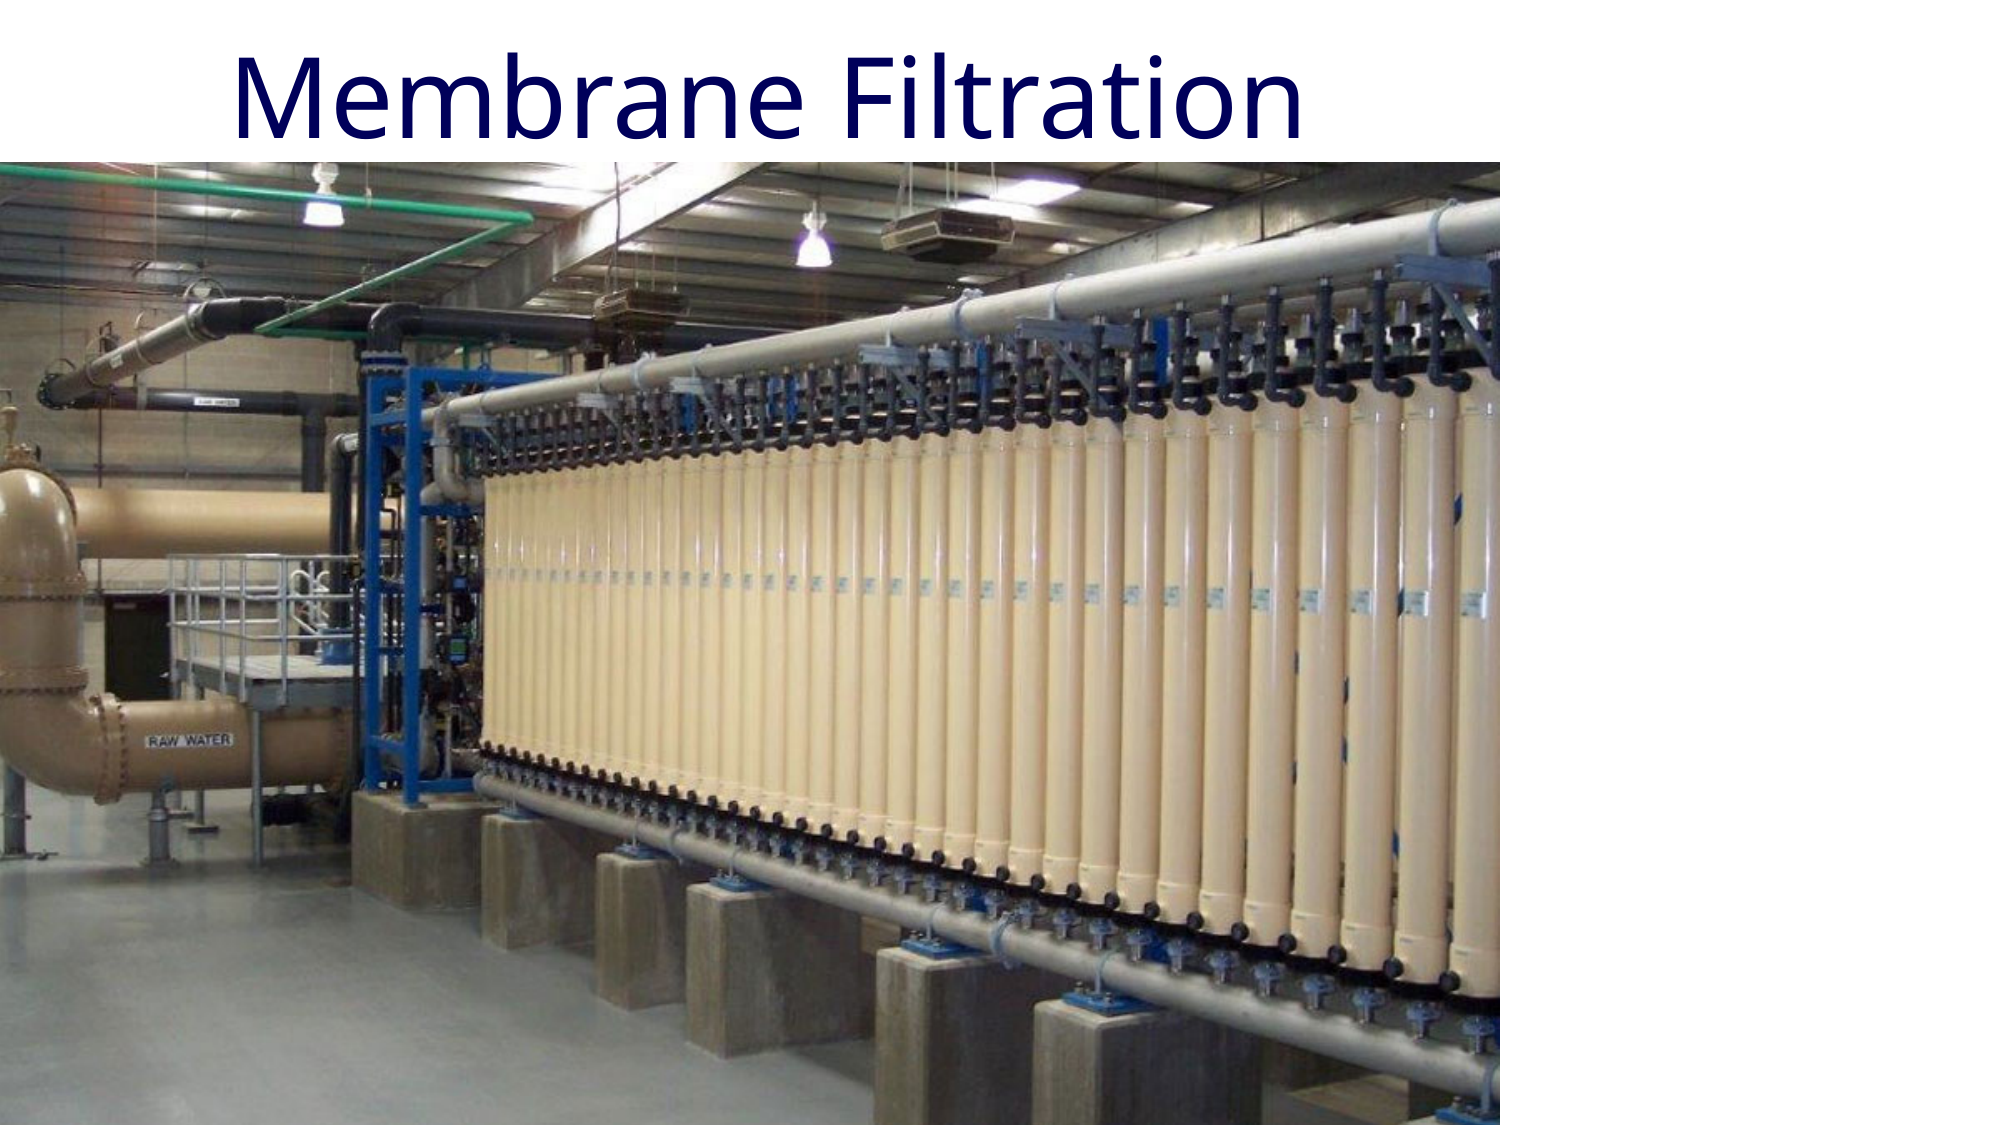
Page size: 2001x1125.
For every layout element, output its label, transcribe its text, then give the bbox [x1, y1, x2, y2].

picture [0, 162, 1501, 1125]
title Membrane Filtration [74, 37, 1463, 151]
